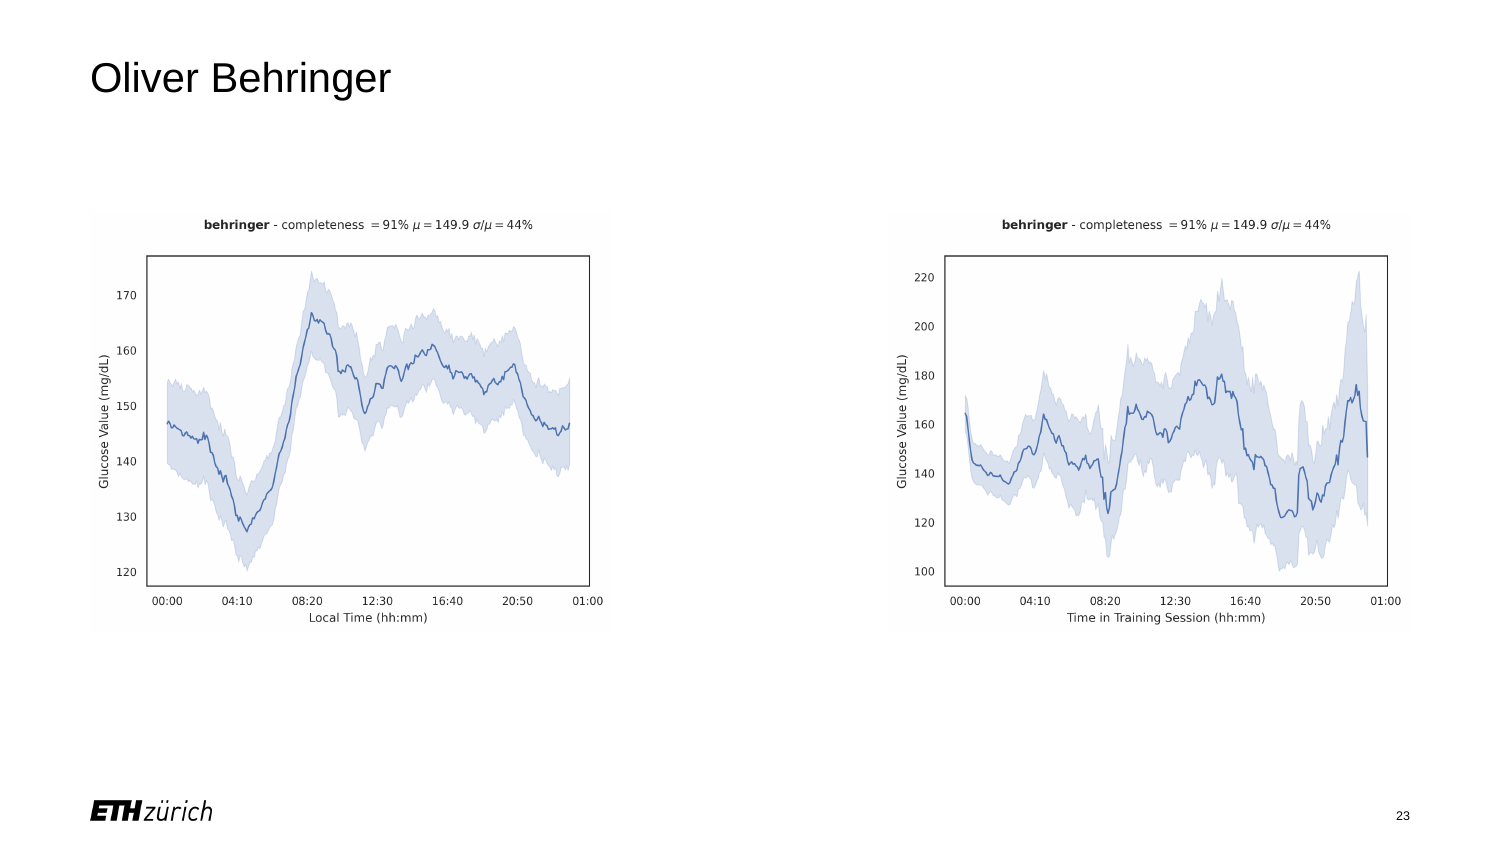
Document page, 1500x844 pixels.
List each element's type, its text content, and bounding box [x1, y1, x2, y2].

slide_number ‹#› [1370, 802, 1410, 829]
title Oliver Behringer [90, 57, 1410, 168]
picture [89, 210, 612, 634]
picture [888, 210, 1411, 634]
picture [90, 800, 212, 821]
